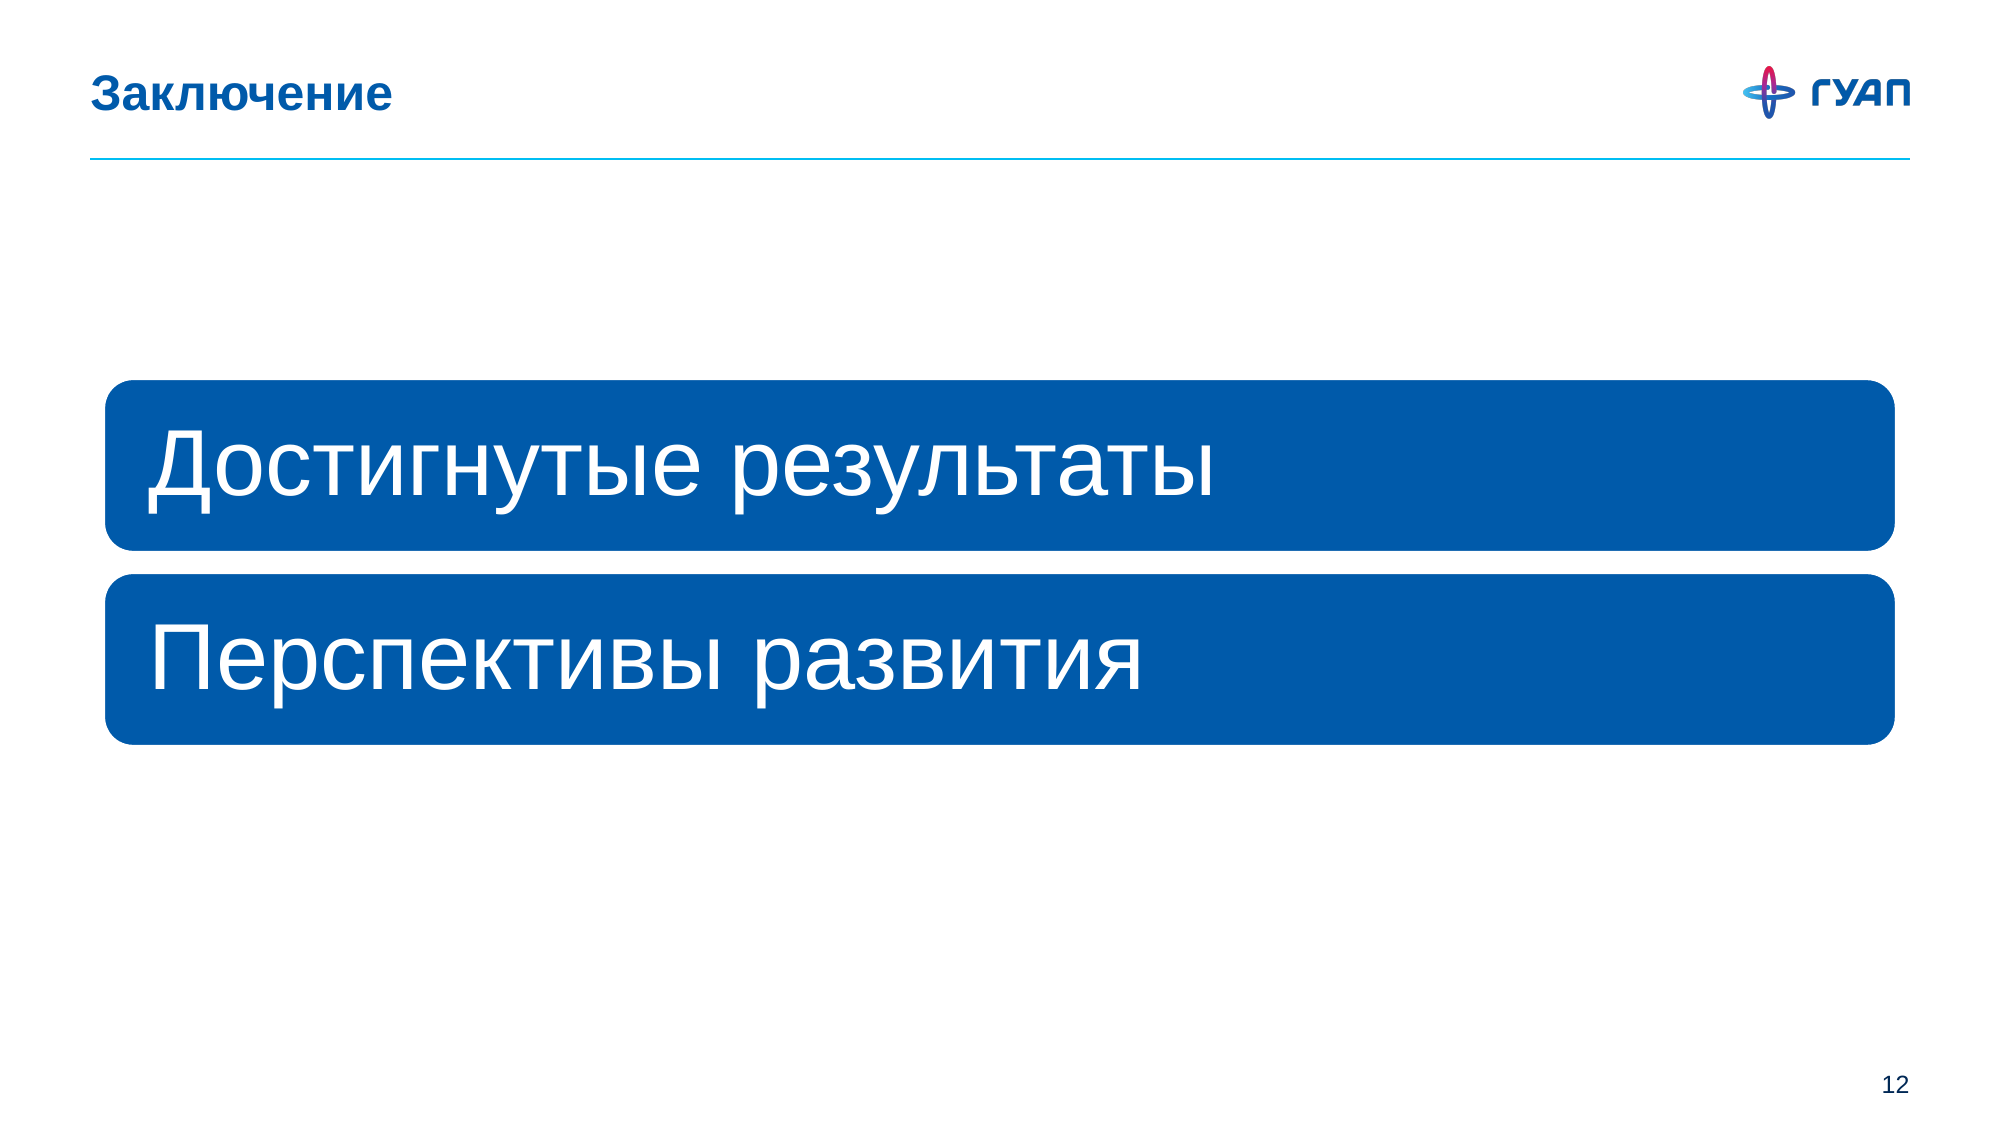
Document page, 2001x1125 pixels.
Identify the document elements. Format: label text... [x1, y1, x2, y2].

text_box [104, 378, 1896, 747]
picture [1743, 66, 1910, 119]
title Заключение [90, 66, 1667, 122]
